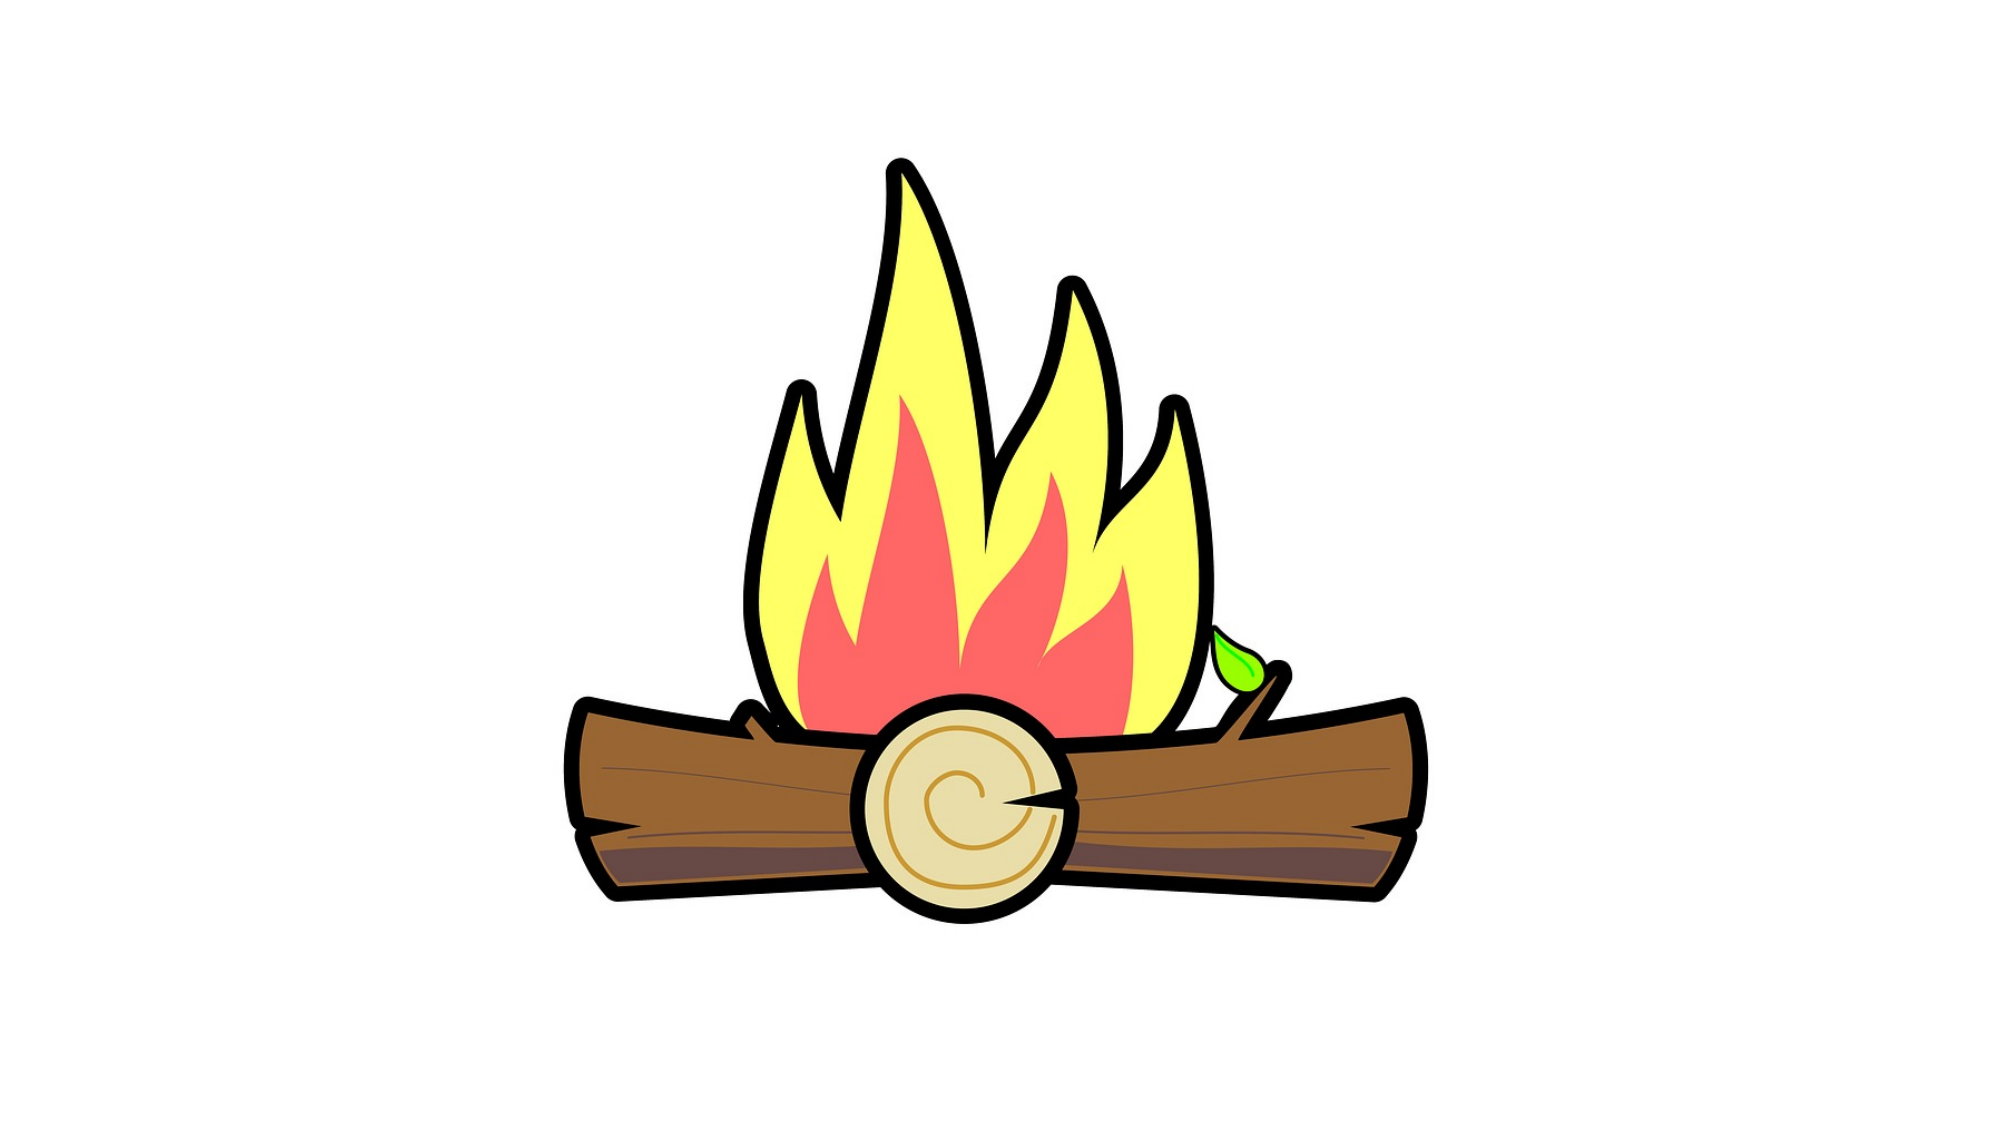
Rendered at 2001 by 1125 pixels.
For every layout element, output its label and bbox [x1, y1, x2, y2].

picture [544, 141, 1476, 943]
